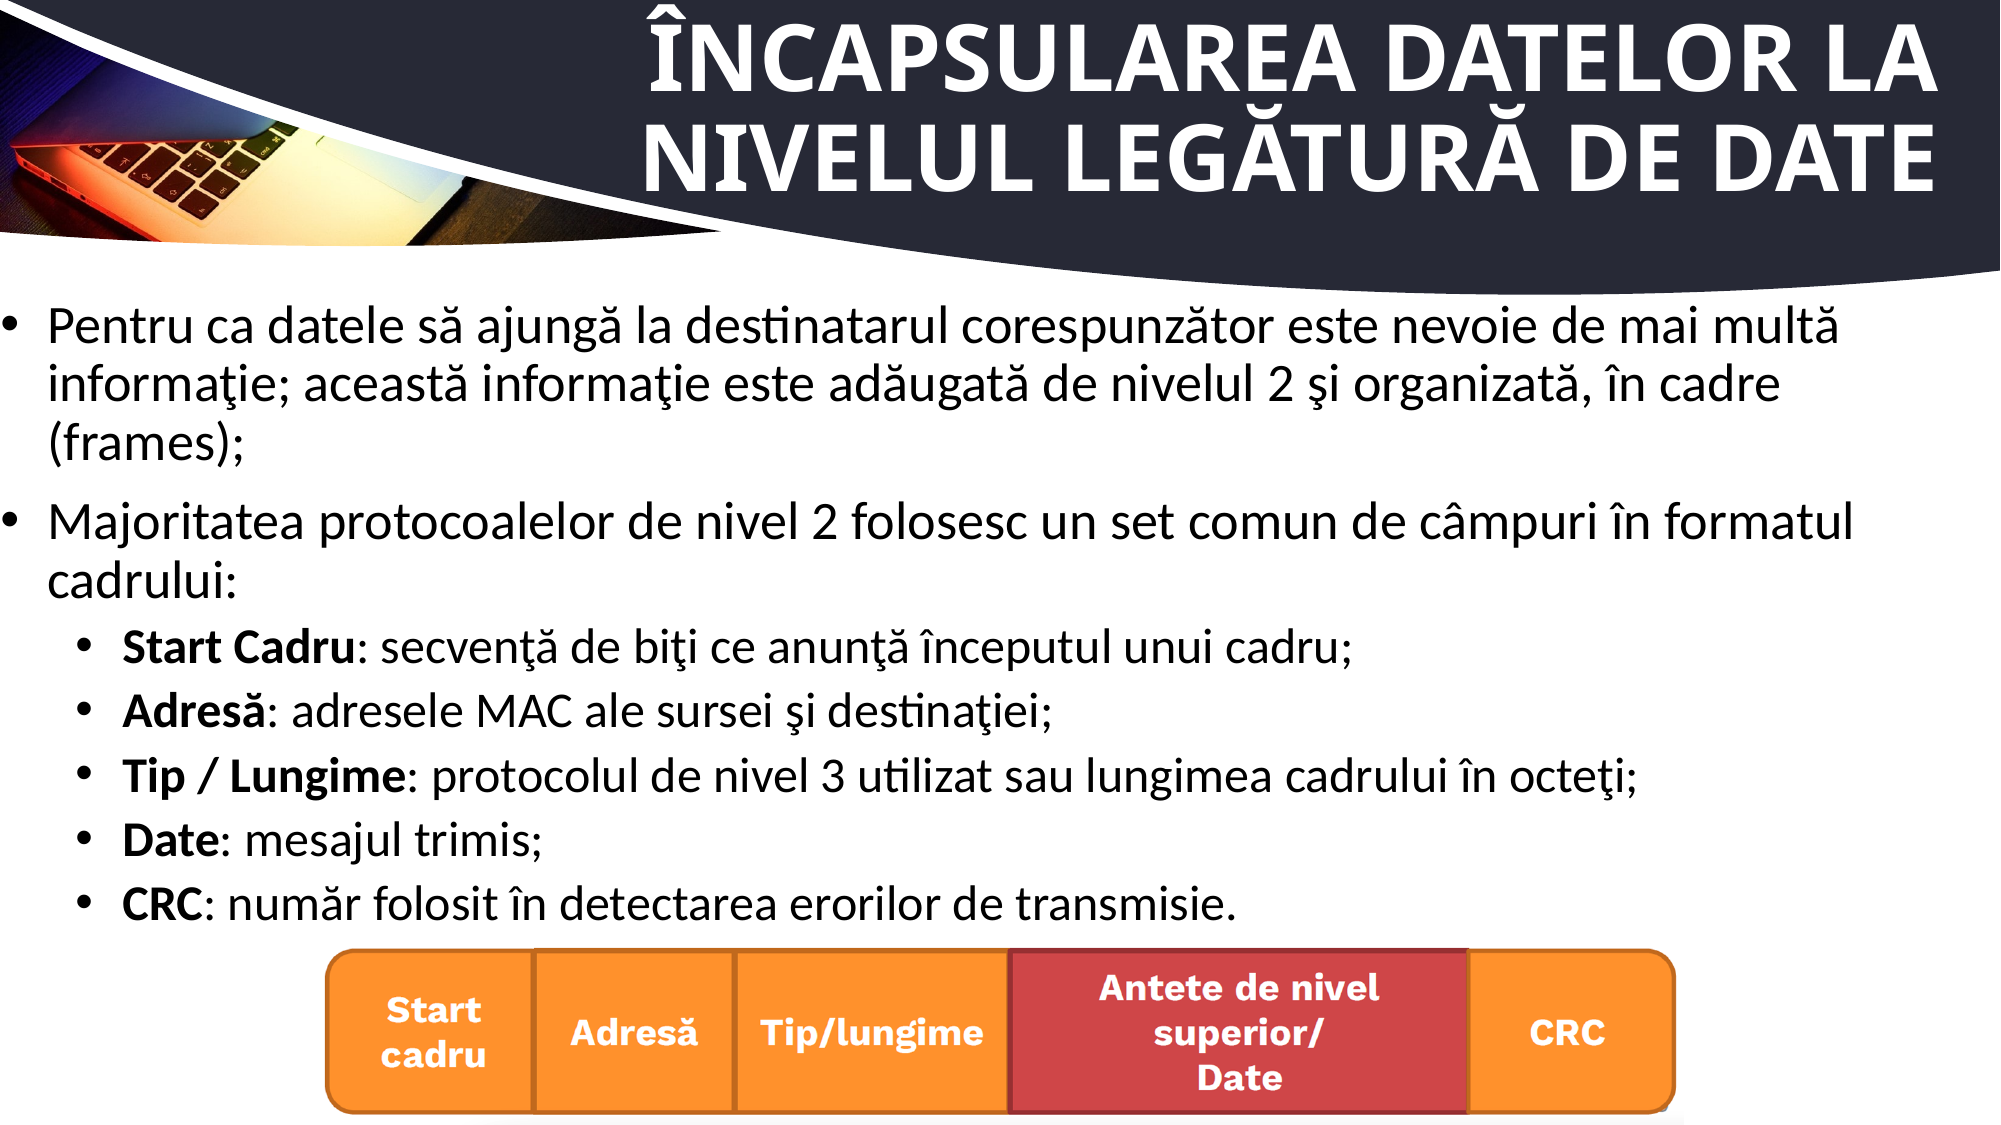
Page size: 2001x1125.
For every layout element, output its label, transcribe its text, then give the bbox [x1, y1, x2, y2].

text_box Pentru ca datele să ajungă la destinatarul corespunzător este nevoie de mai multă informaţie; această informaţie este adăugată de nivelul 2 şi organizată, în cadre (frames); Majoritatea protocoalelor de nivel 2 folosesc un set comun de câmpuri în formatul cadrului: Start Cadru: secvenţă de biţi ce anunţă începutul unui cadru; Adresă: adresele MAC ale sursei şi destinaţiei; Tip / Lungime: protocolul de nivel 3 utilizat sau lungimea cadrului în octeţi; Date: mesajul trimis; CRC: număr folosit în detectarea erorilor de transmisie. [0, 289, 1947, 1004]
picture [316, 939, 1684, 1125]
picture [0, 9, 722, 247]
title Încapsularea datelor la nivelul legătură de date [137, 2, 2000, 220]
